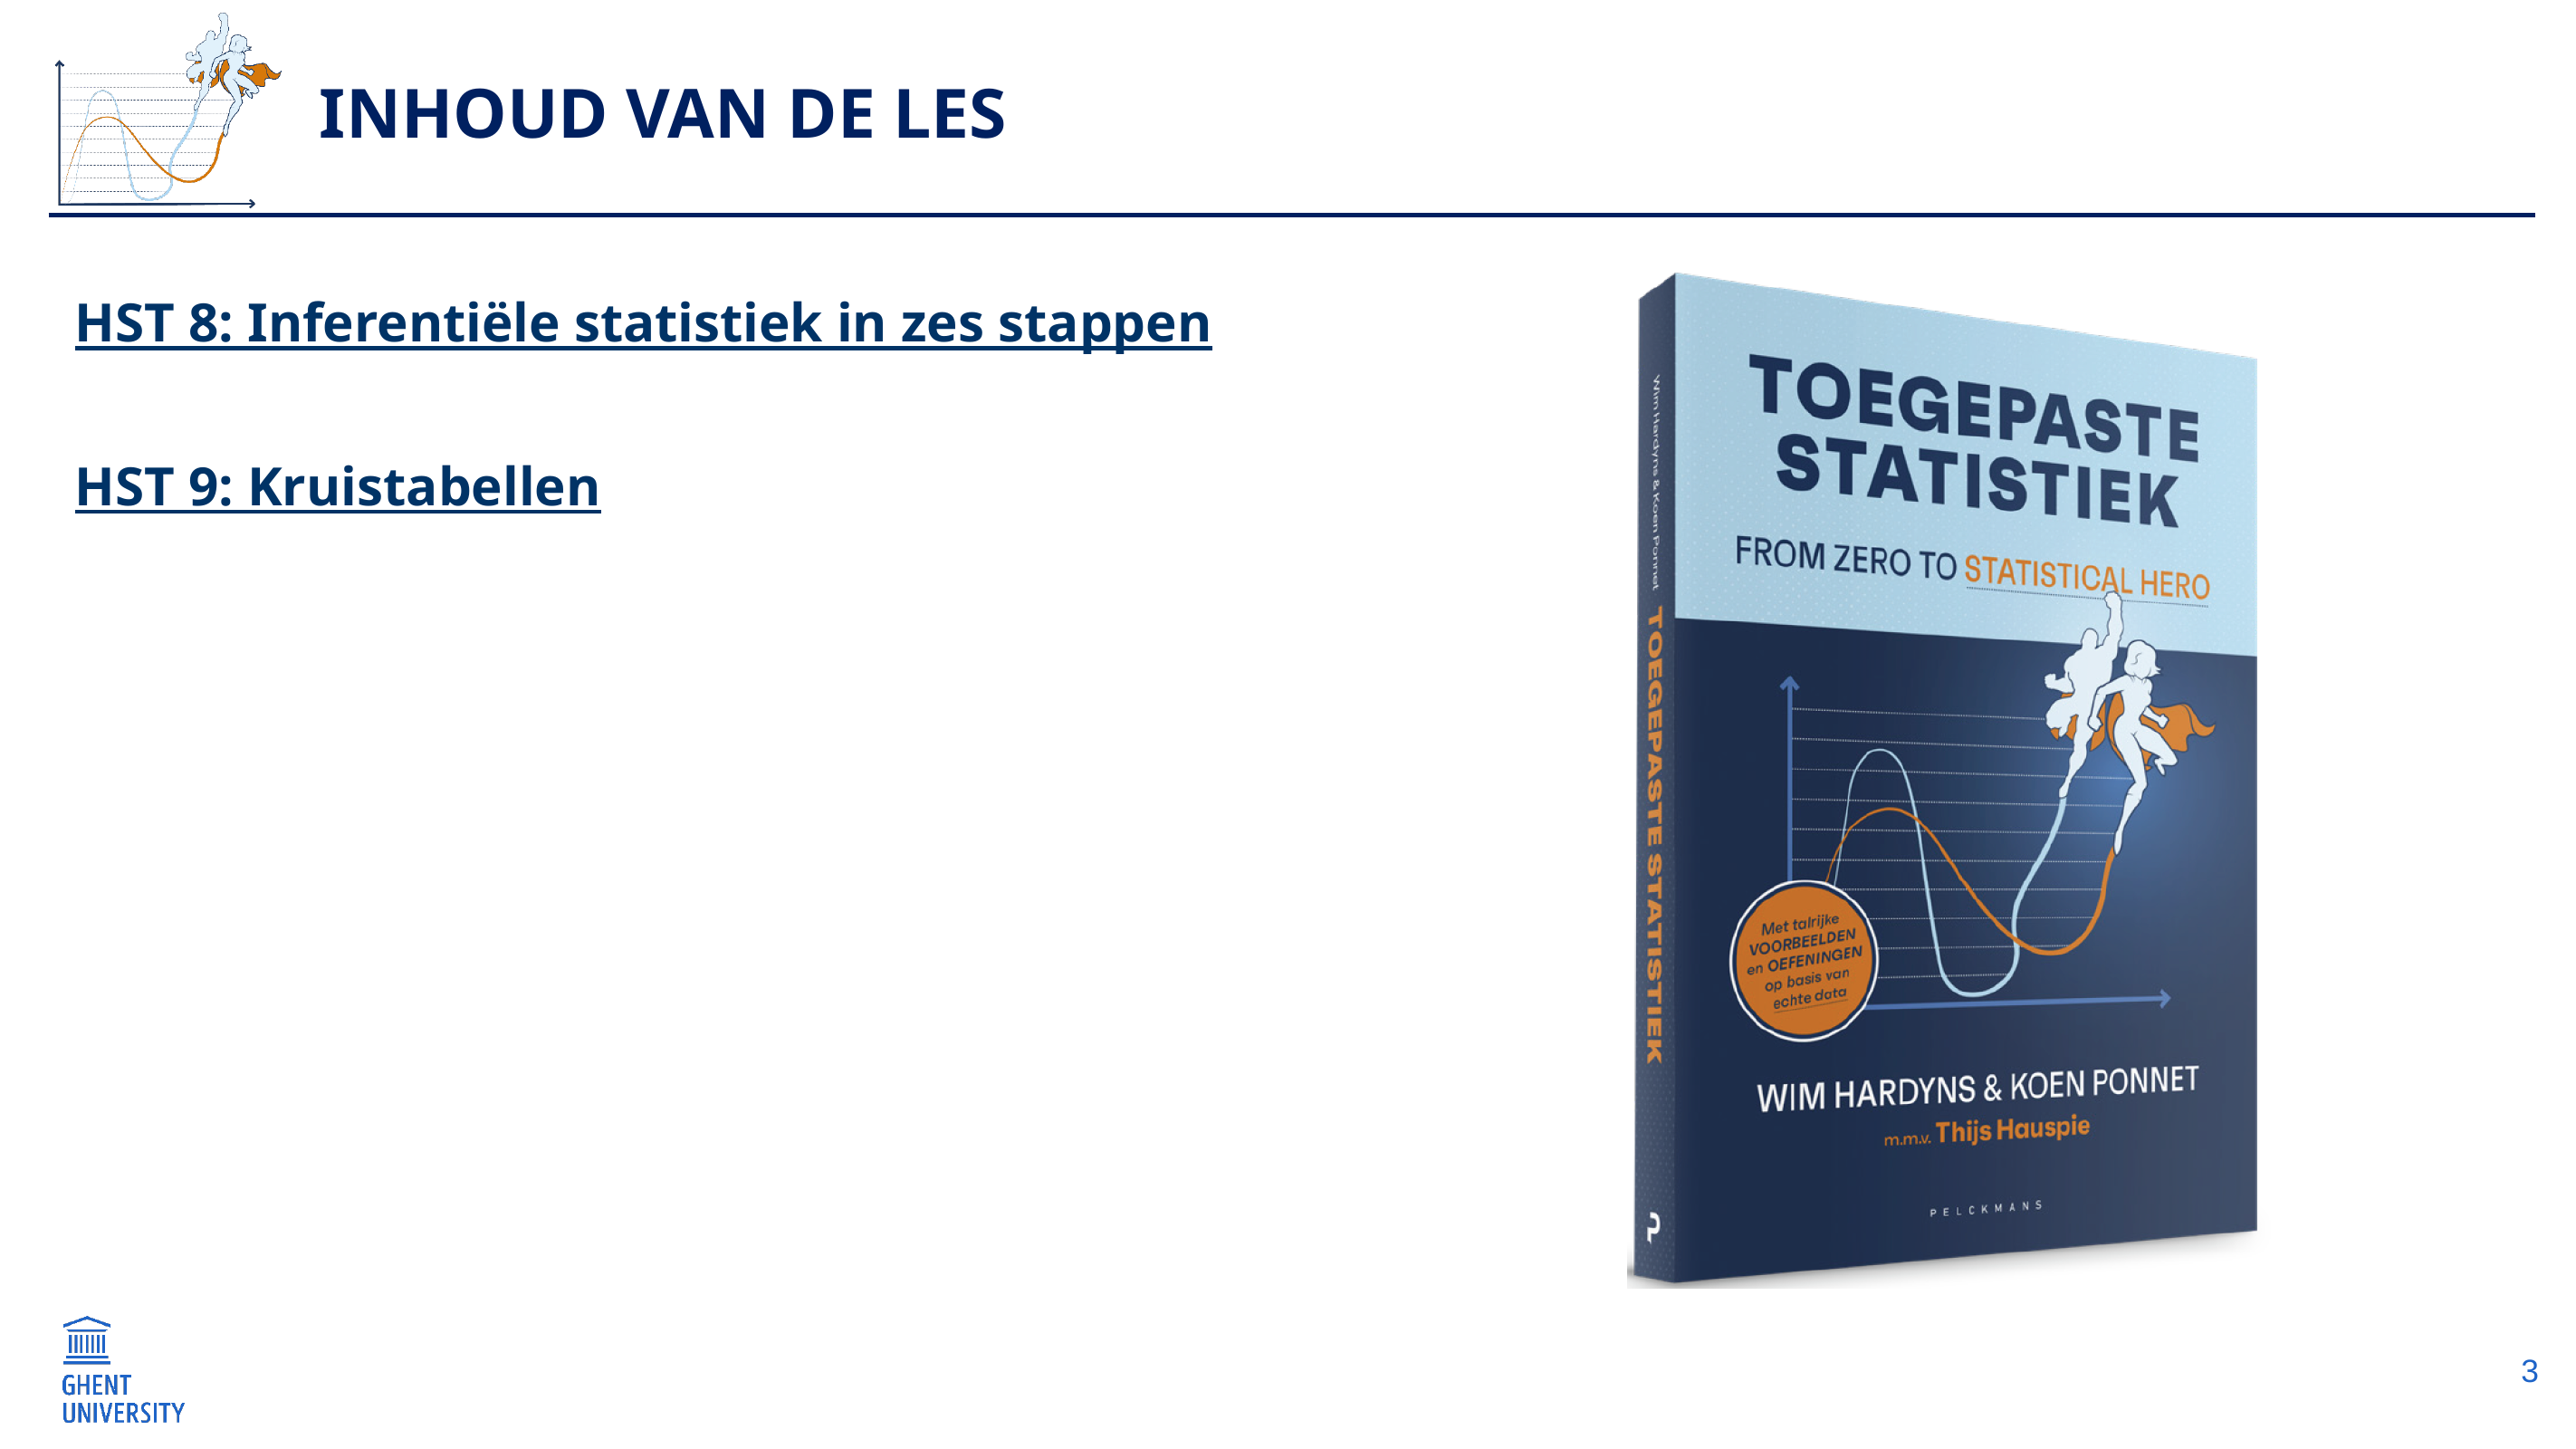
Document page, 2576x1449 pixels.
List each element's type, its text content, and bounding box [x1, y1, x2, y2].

picture [62, 1290, 411, 1449]
slide_number 3 [2415, 1330, 2553, 1408]
list HST 8: Inferentiële statistiek in zes stappen HST 9: Kruistabellen [48, 269, 2553, 1290]
picture [5, 0, 306, 318]
title Inhoud van de les [305, 18, 2527, 159]
picture [1627, 269, 2271, 1289]
